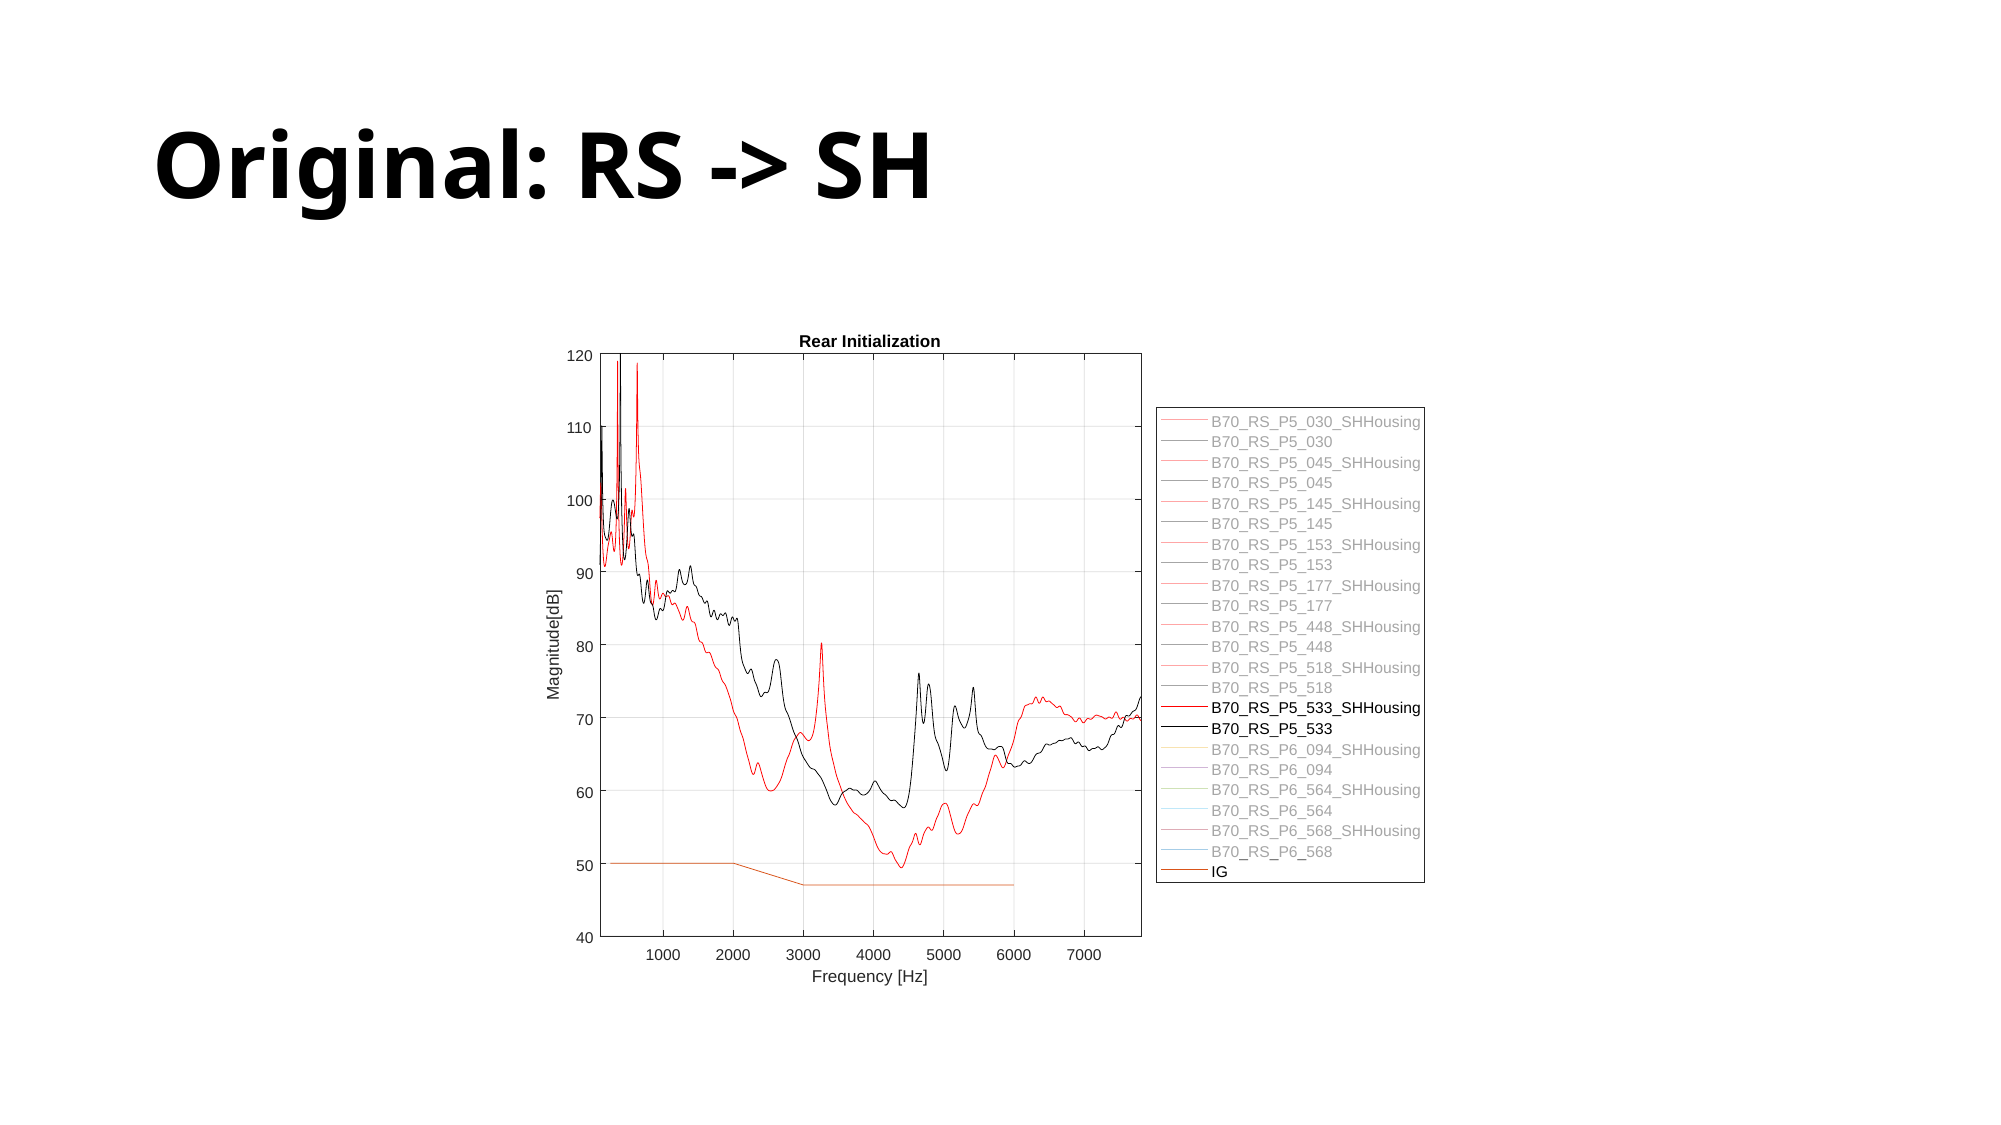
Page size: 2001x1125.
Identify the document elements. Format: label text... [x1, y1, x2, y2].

title Original: RS -> SH [137, 59, 1863, 278]
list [509, 299, 1491, 1014]
